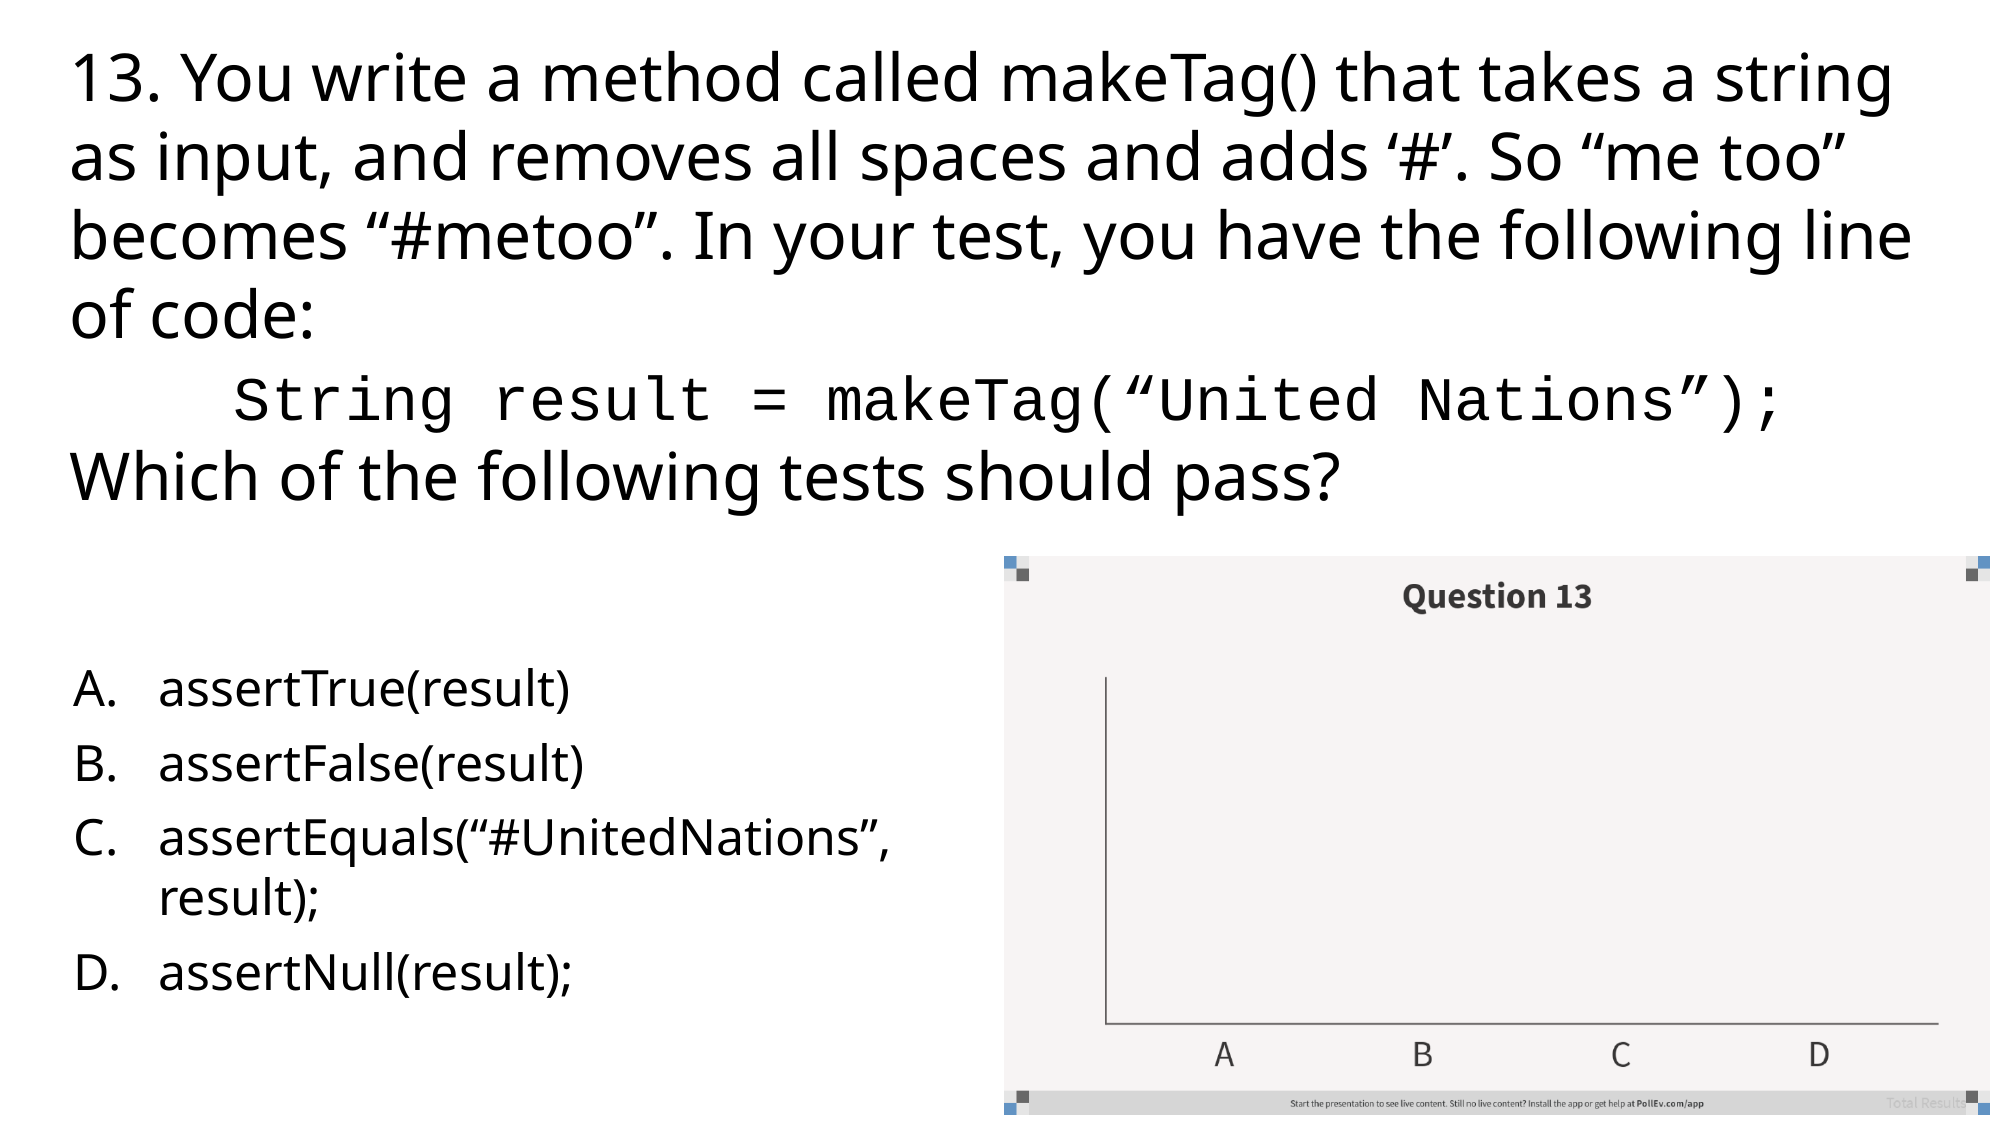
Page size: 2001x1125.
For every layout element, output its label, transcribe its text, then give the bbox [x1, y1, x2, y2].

picture [1004, 556, 1990, 1115]
text_box assertTrue(result) assertFalse(result) assertEquals(“#UnitedNations”, result); assertNull(result); [66, 649, 1000, 1125]
text_box 13. You write a method called makeTag() that takes a string as input, and removes all spaces and adds ‘#’. So “me too” becomes “#metoo”. In your test, you have the following line of code: String result = makeTag(“United Nations”); Which of the following tests should pass? [62, 25, 1938, 523]
